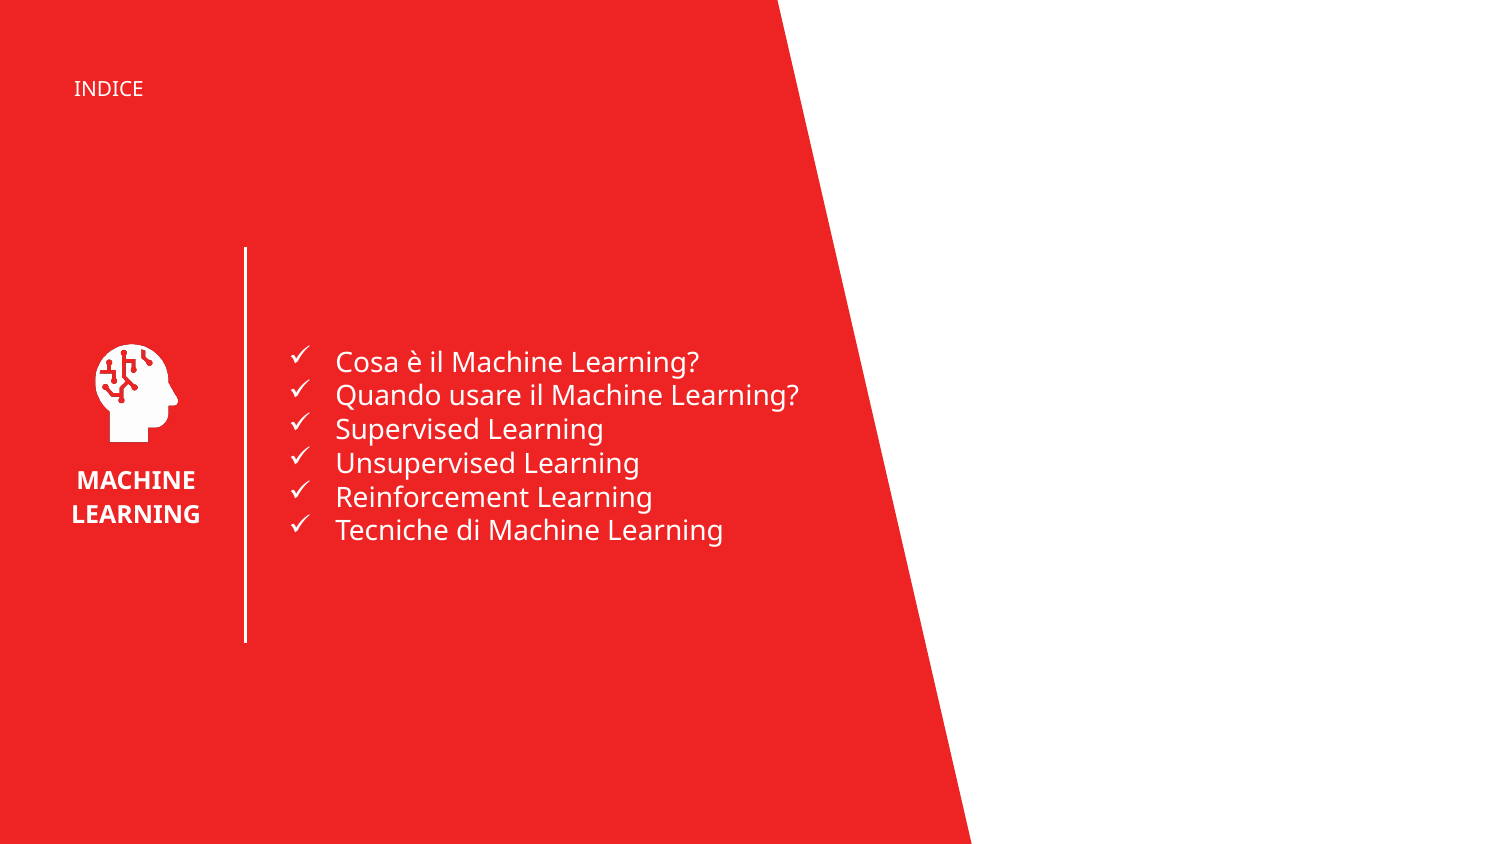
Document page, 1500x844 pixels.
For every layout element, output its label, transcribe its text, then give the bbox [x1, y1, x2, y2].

picture [78, 335, 196, 452]
text_box [0, 0, 972, 844]
text_box INDICE [59, 64, 696, 111]
text_box MACHINE LEARNING [54, 445, 218, 512]
text_box Cosa è il Machine Learning? Quando usare il Machine Learning? Supervised Learning Unsupervised Learning Reinforcement Learning Tecniche di Machine Learning [273, 246, 911, 644]
